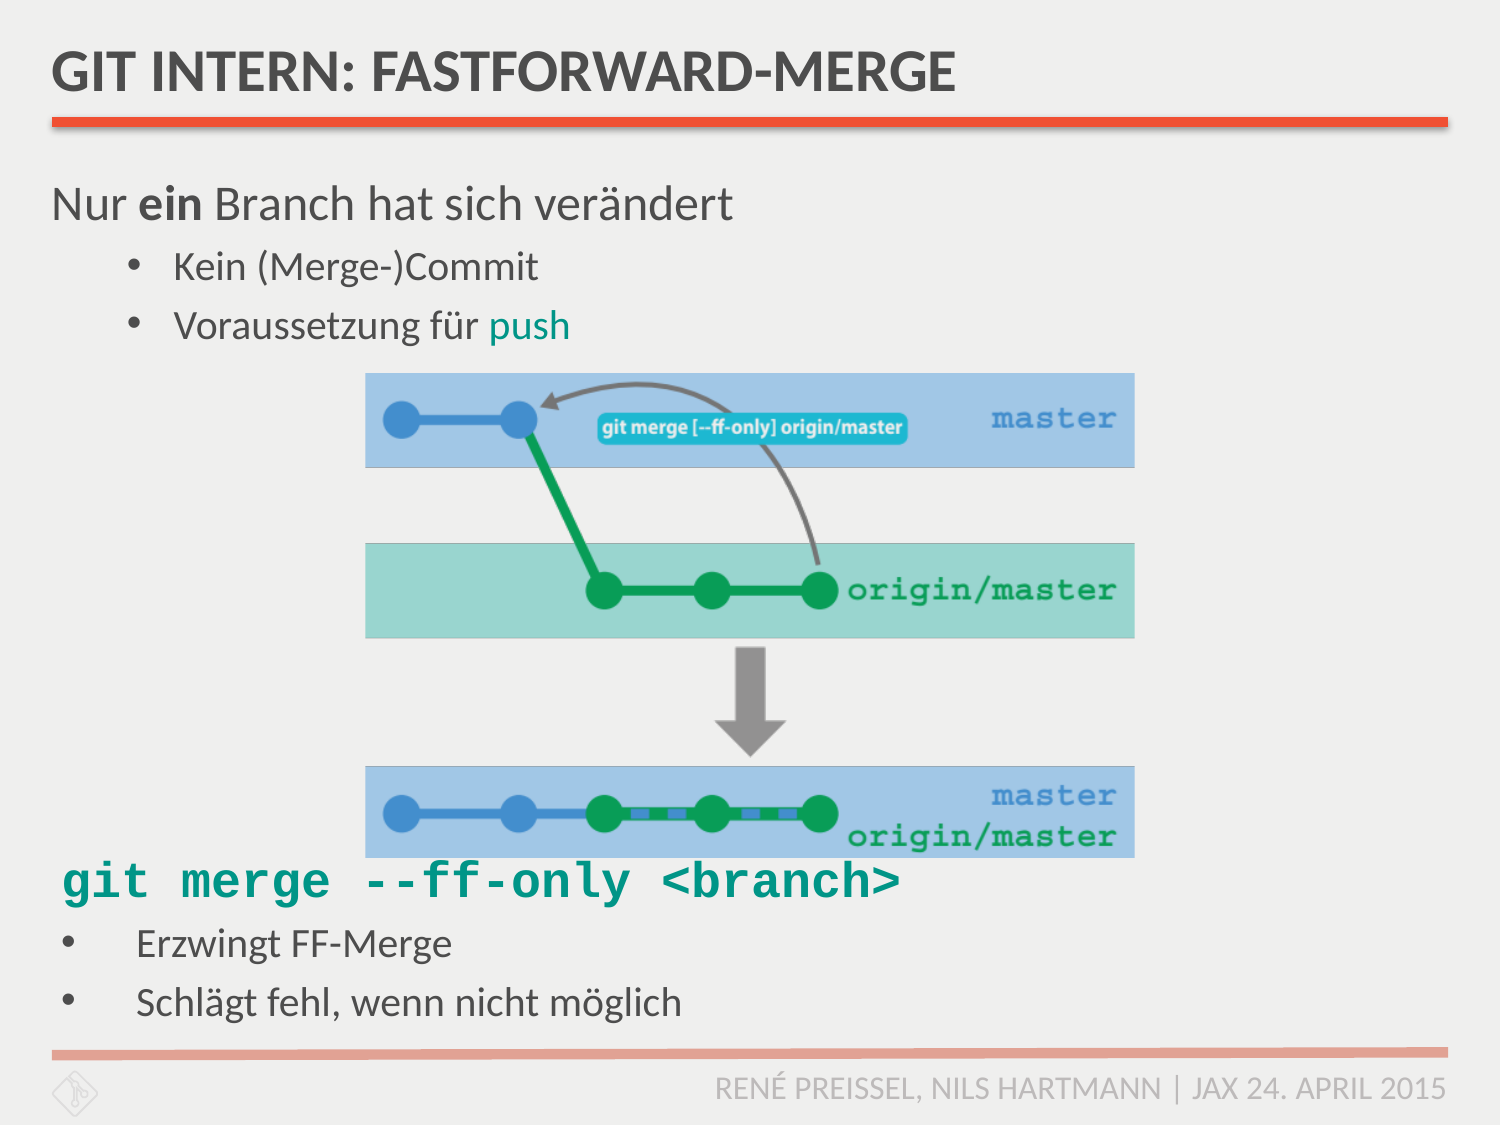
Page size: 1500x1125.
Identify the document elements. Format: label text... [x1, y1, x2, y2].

picture [365, 373, 1135, 859]
title GIT INTERN: FASTFORWARD-MERGE [51, 30, 1449, 104]
list Nur ein Branch hat sich verändert Kein (Merge-)Commit Voraussetzung für push git merge --ff-only <branch> Erzwingt FF-Merge Schlägt fehl, wenn nicht möglich [51, 170, 1449, 1094]
